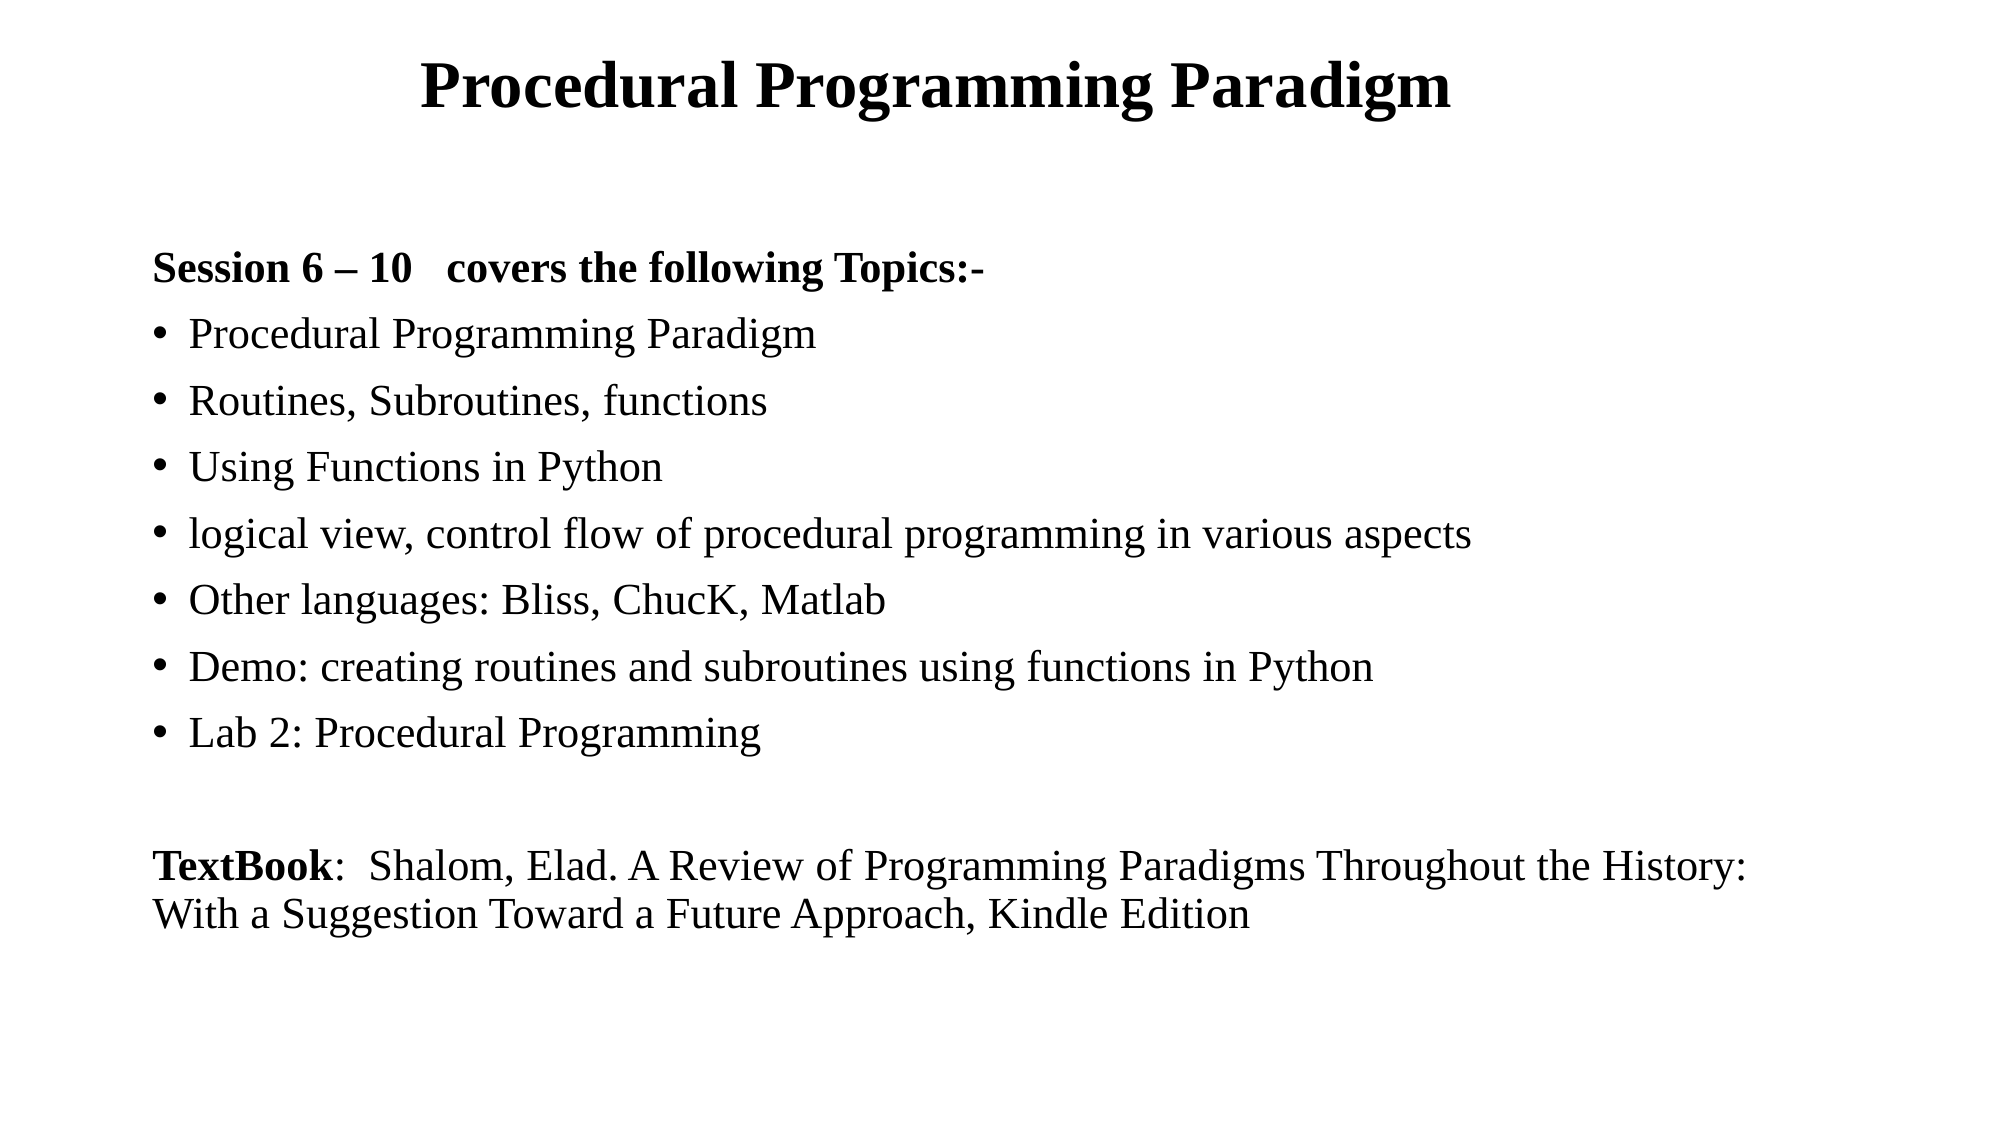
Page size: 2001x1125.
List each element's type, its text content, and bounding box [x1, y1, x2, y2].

text_box Procedural Programming Paradigm [256, 33, 1691, 209]
list Session 6 – 10 covers the following Topics:- Procedural Programming Paradigm Routines, Subroutines, functions Using Functions in Python logical view, control flow of procedural programming in various aspects Other languages: Bliss, ChucK, Matlab Demo: creating routines and subroutines using functions in Python Lab 2: Procedural Programming TextBook: Shalom, Elad. A Review of Programming Paradigms Throughout the History: With a Suggestion Toward a Future Approach, Kindle Edition [137, 236, 1863, 951]
